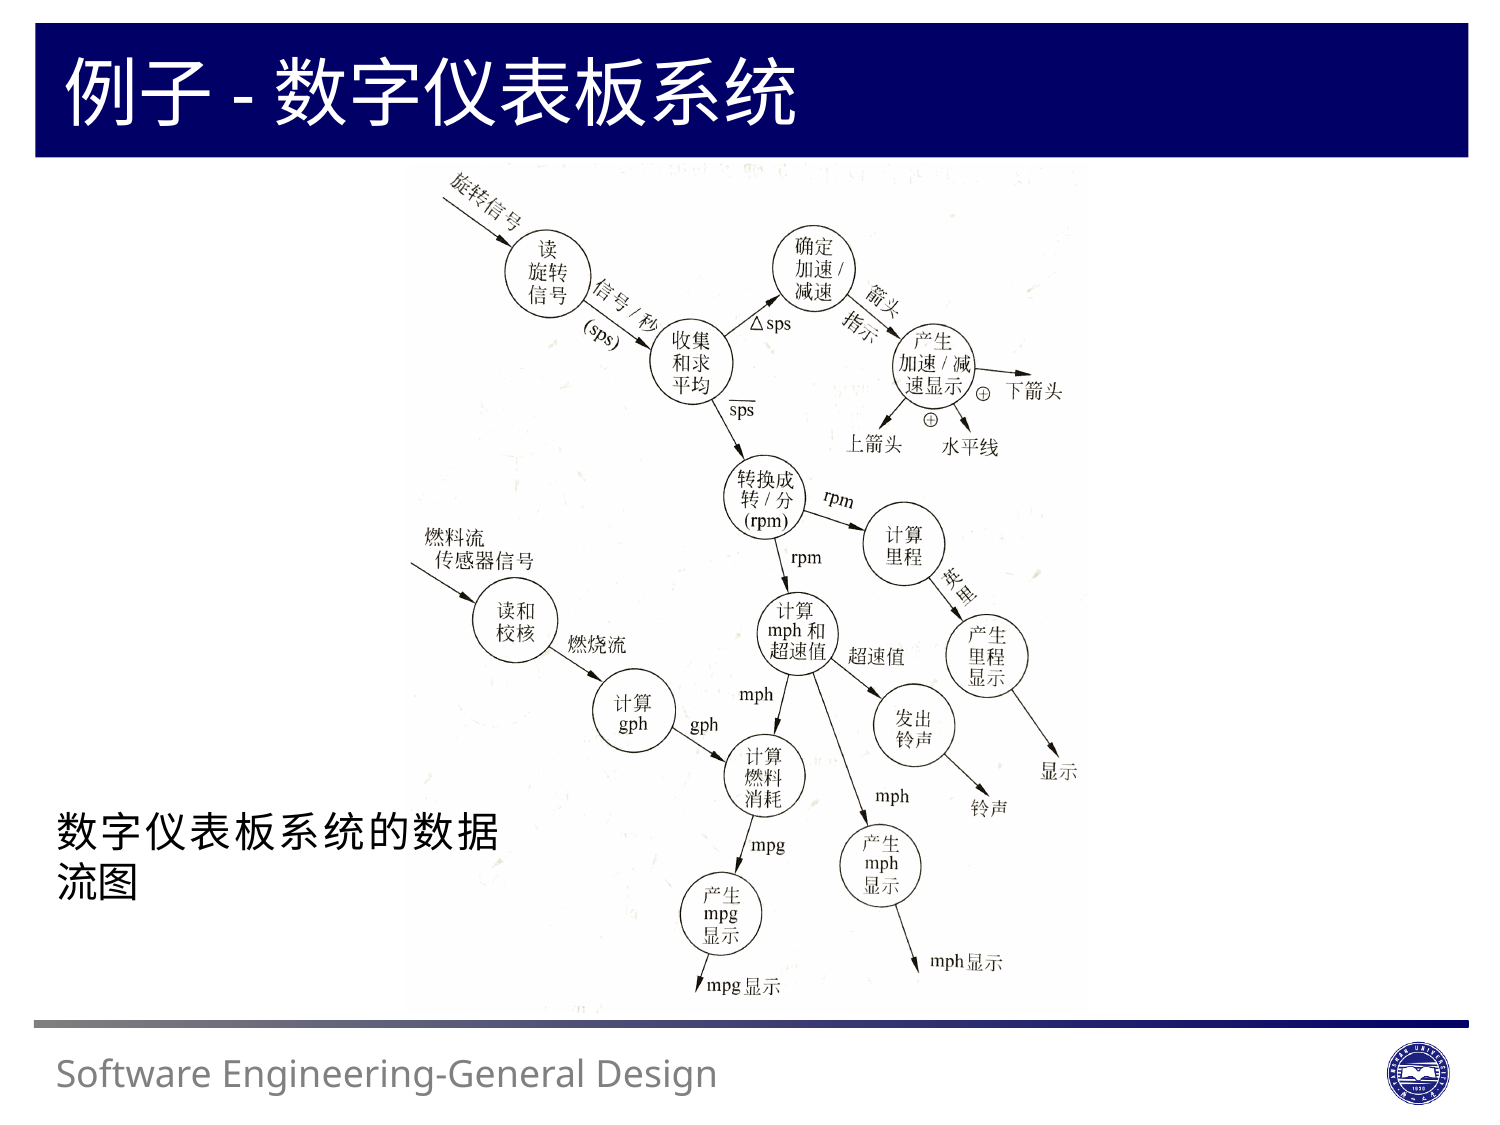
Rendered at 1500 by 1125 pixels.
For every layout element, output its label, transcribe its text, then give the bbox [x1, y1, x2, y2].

text_box 例子-数字仪表板系统 [48, 38, 1371, 149]
text_box 数字仪表板系统的数据流图 [41, 798, 399, 914]
picture [1375, 1039, 1461, 1110]
picture [404, 163, 1090, 1014]
